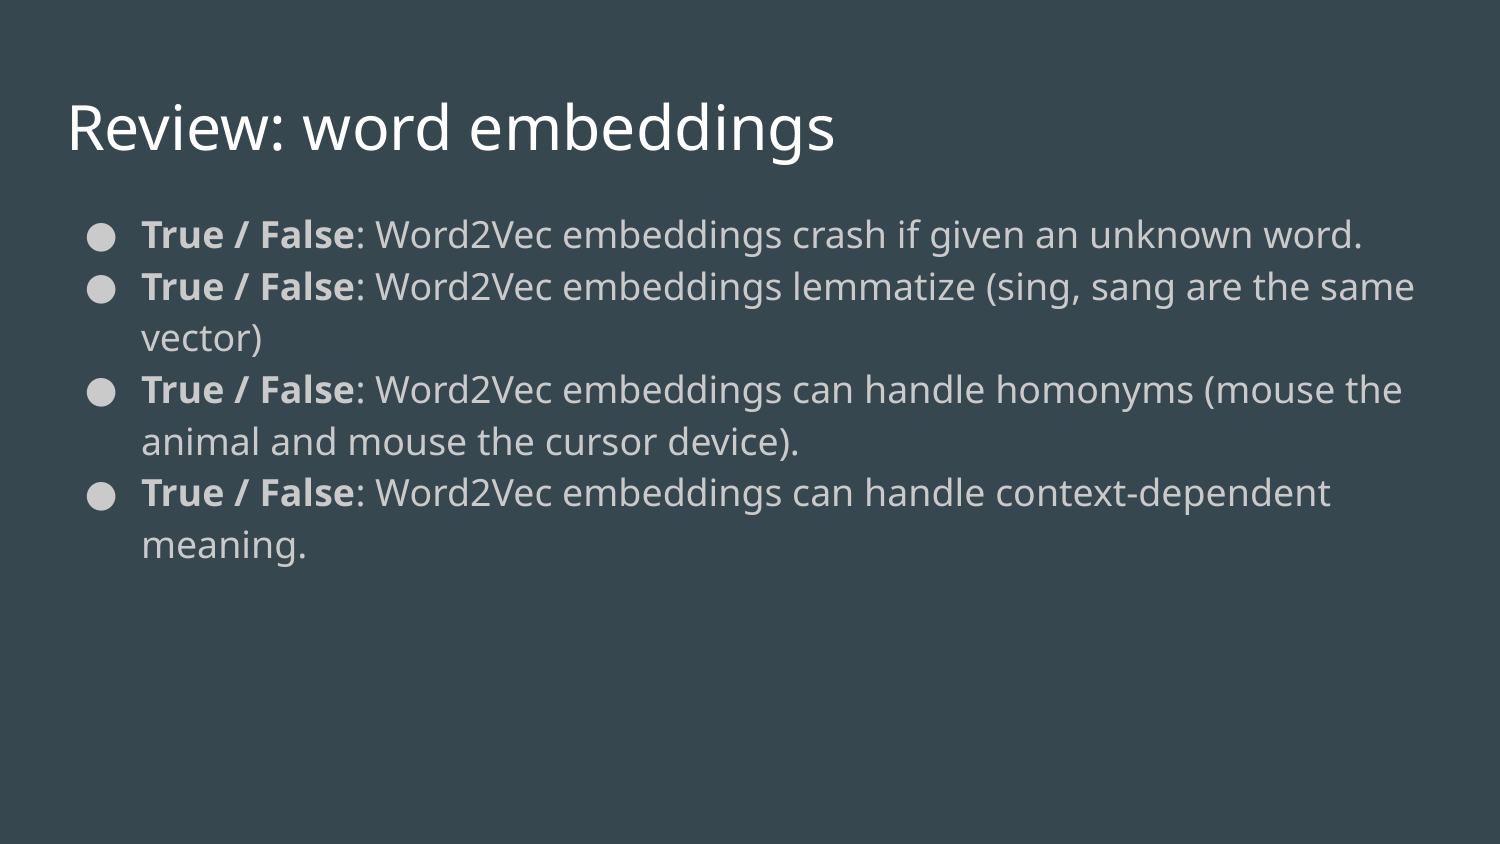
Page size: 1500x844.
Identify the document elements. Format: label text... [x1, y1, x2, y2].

list True / False: Word2Vec embeddings crash if given an unknown word. True / False: Word2Vec embeddings lemmatize (sing, sang are the same vector) True / False: Word2Vec embeddings can handle homonyms (mouse the animal and mouse the cursor device). True / False: Word2Vec embeddings can handle context-dependent meaning. [51, 189, 1449, 750]
title Review: word embeddings [51, 72, 1449, 167]
